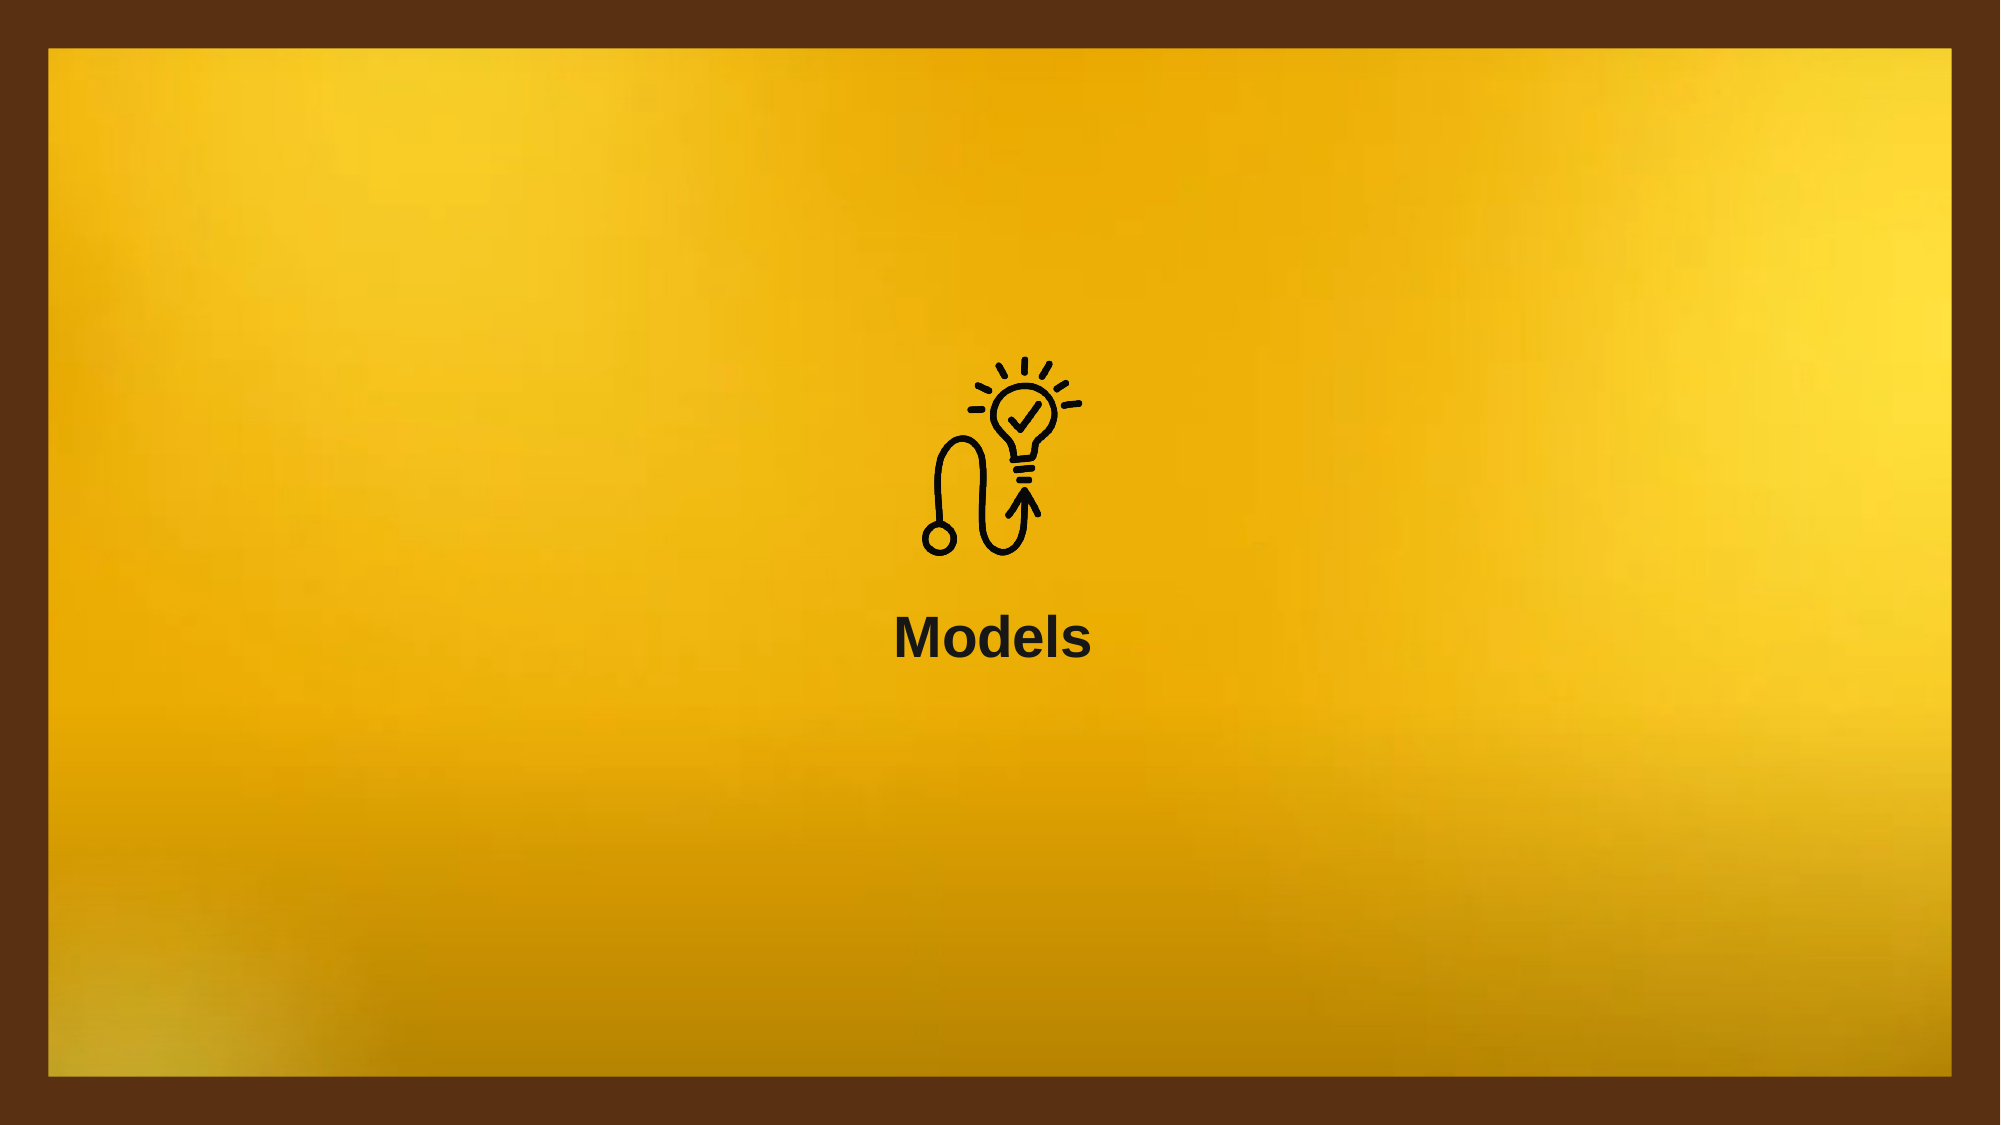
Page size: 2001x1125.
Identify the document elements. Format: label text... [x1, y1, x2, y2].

text_box Models [763, 596, 1224, 669]
picture [49, 49, 1951, 1075]
text_box [0, 0, 2000, 1125]
text_box [888, 346, 1112, 571]
